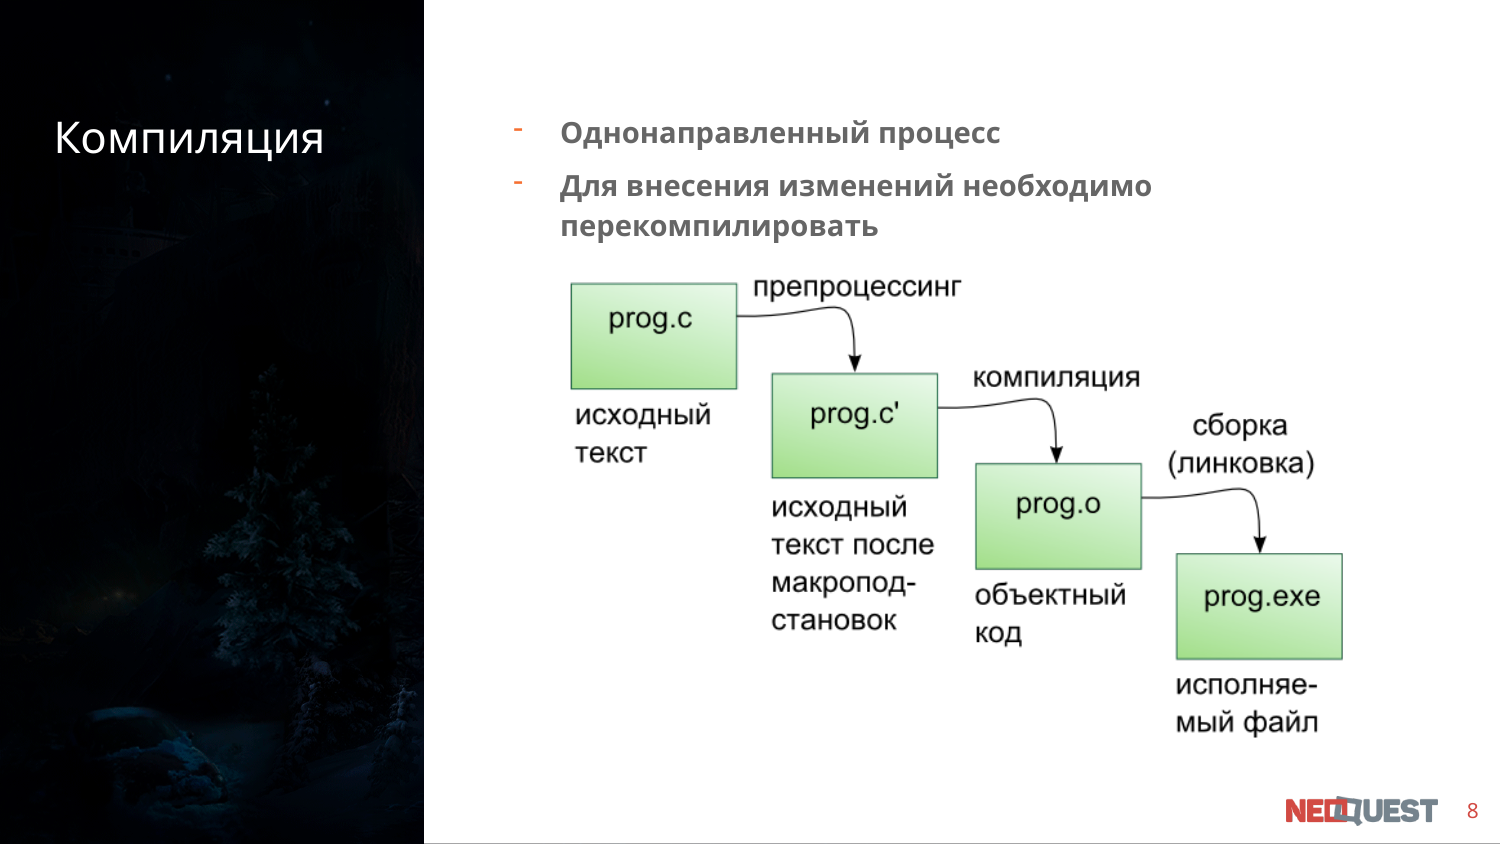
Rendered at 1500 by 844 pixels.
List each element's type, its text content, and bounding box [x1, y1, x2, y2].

picture [1286, 796, 1403, 826]
picture [0, 0, 424, 844]
title Компиляция [38, 94, 384, 748]
list Однонаправленный процесс Для внесения изменений необходимо перекомпилировать [498, 94, 1417, 514]
picture [558, 271, 1357, 748]
slide_number 8 [1403, 779, 1494, 844]
